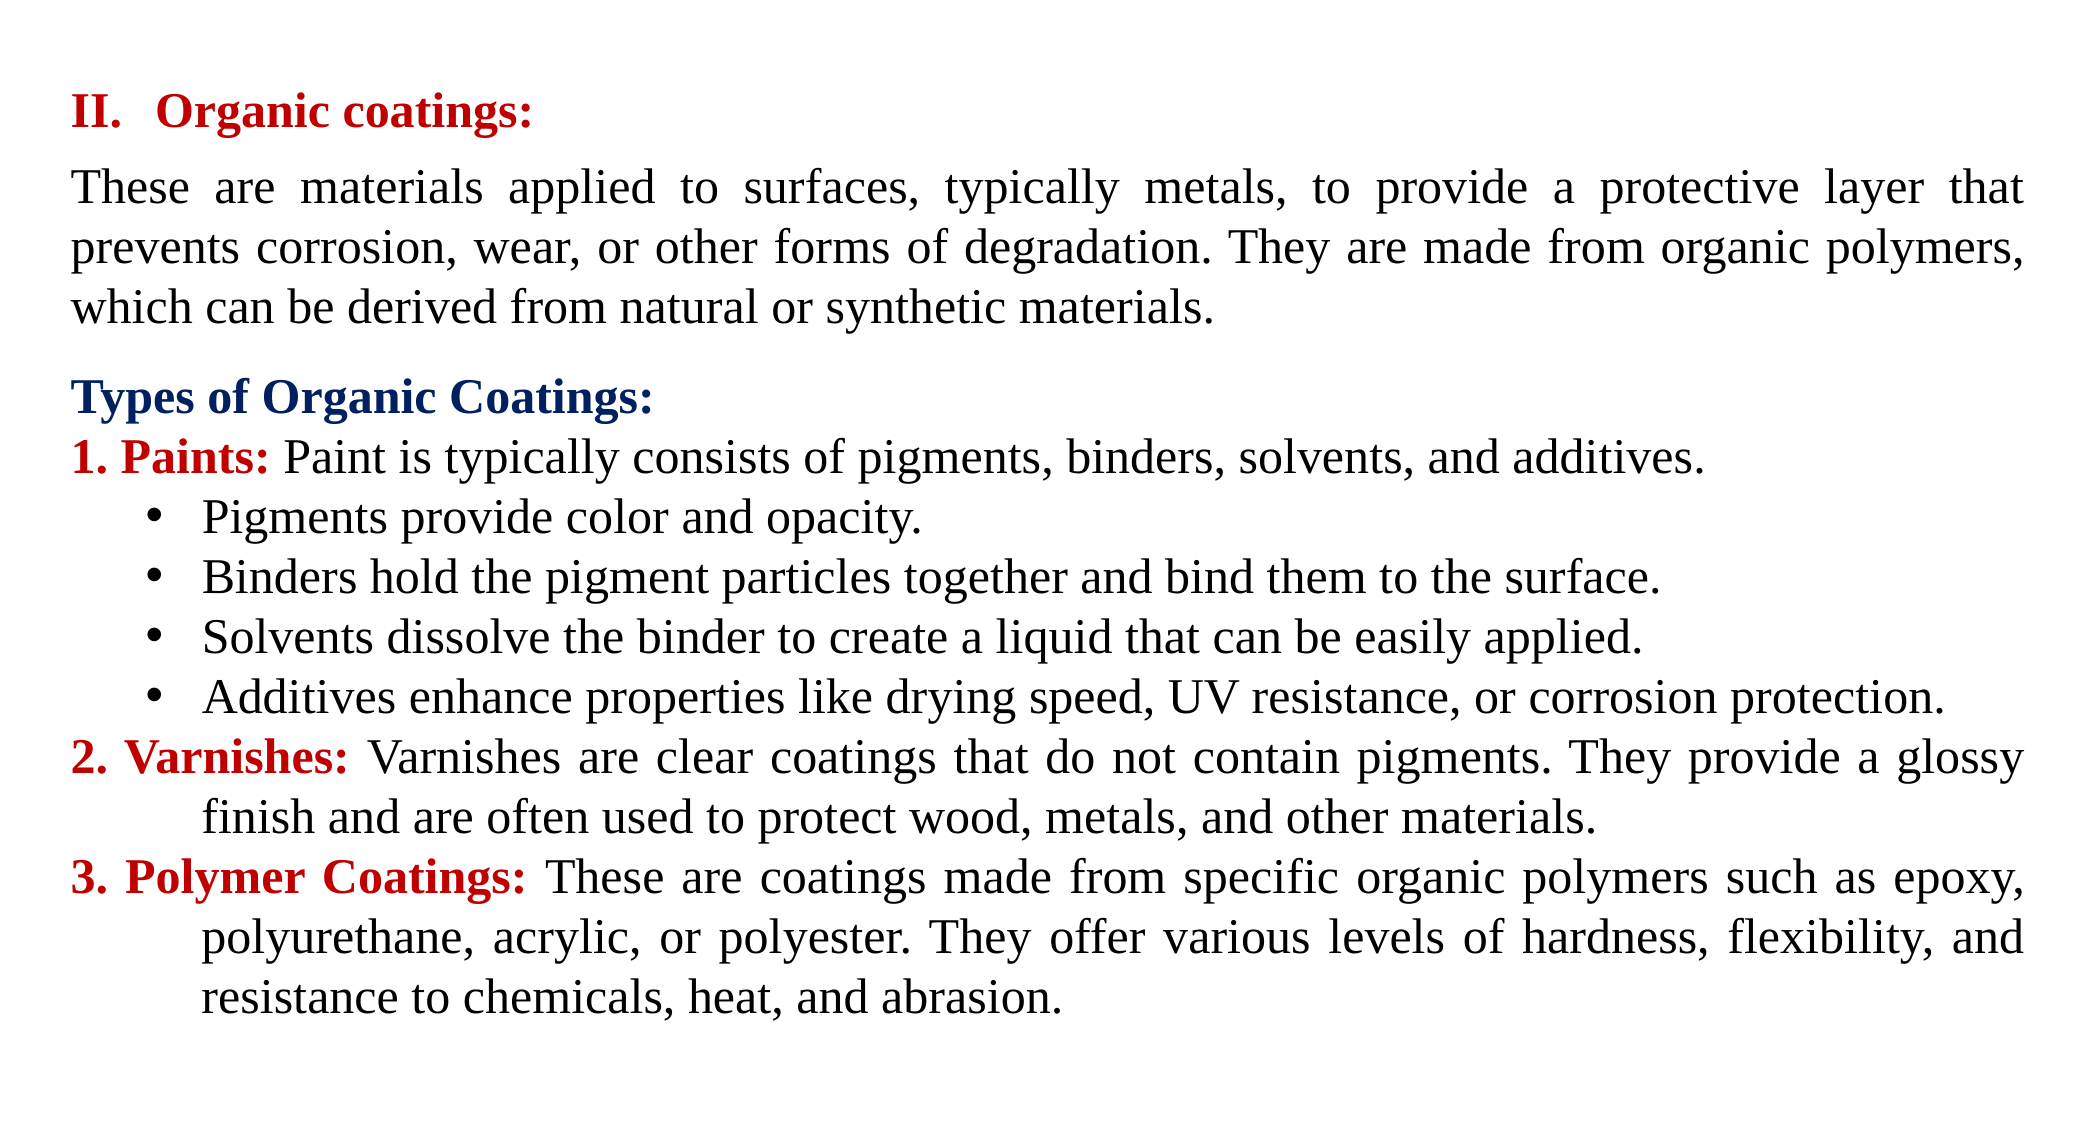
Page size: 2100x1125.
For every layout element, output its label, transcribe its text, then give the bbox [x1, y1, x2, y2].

text_box Organic coatings: These are materials applied to surfaces, typically metals, to provide a protective layer that prevents corrosion, wear, or other forms of degradation. They are made from organic polymers, which can be derived from natural or synthetic materials. Types of Organic Coatings: 1. Paints: Paint is typically consists of pigments, binders, solvents, and additives. Pigments provide color and opacity. Binders hold the pigment particles together and bind them to the surface. Solvents dissolve the binder to create a liquid that can be easily applied. Additives enhance properties like drying speed, UV resistance, or corrosion protection. 2. Varnishes: Varnishes are clear coatings that do not contain pigments. They provide a glossy finish and are often used to protect wood, metals, and other materials. 3. Polymer Coatings: These are coatings made from specific organic polymers such as epoxy, polyurethane, acrylic, or polyester. They offer various levels of hardness, flexibility, and resistance to chemicals, heat, and abrasion. [55, 65, 2041, 1032]
